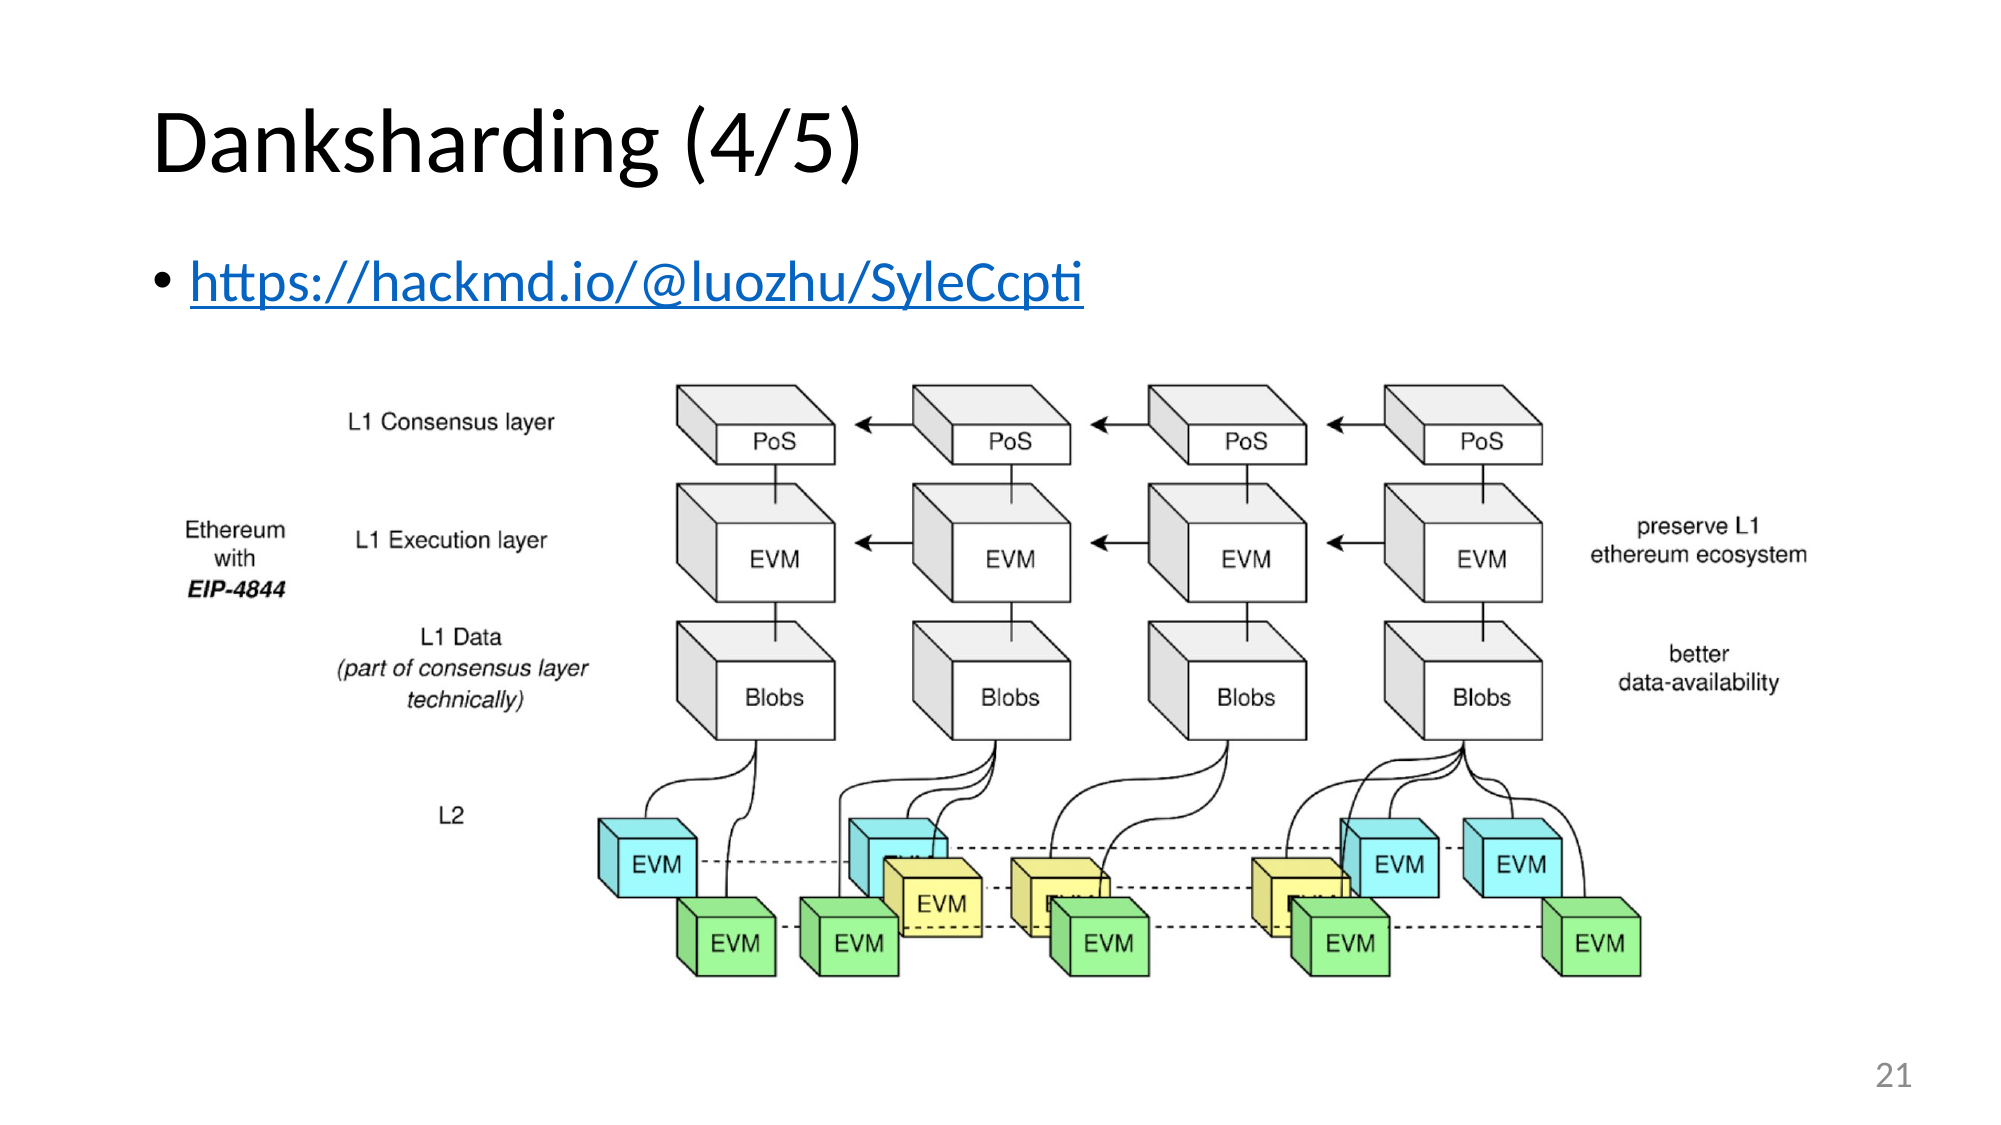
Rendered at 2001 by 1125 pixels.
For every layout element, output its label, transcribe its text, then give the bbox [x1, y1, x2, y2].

list https://hackmd.io/@luozhu/SyleCcpti [137, 244, 1863, 1014]
title Danksharding (4/5) [137, 59, 1863, 227]
slide_number 21 [1477, 1042, 1928, 1103]
picture [158, 365, 1842, 1014]
